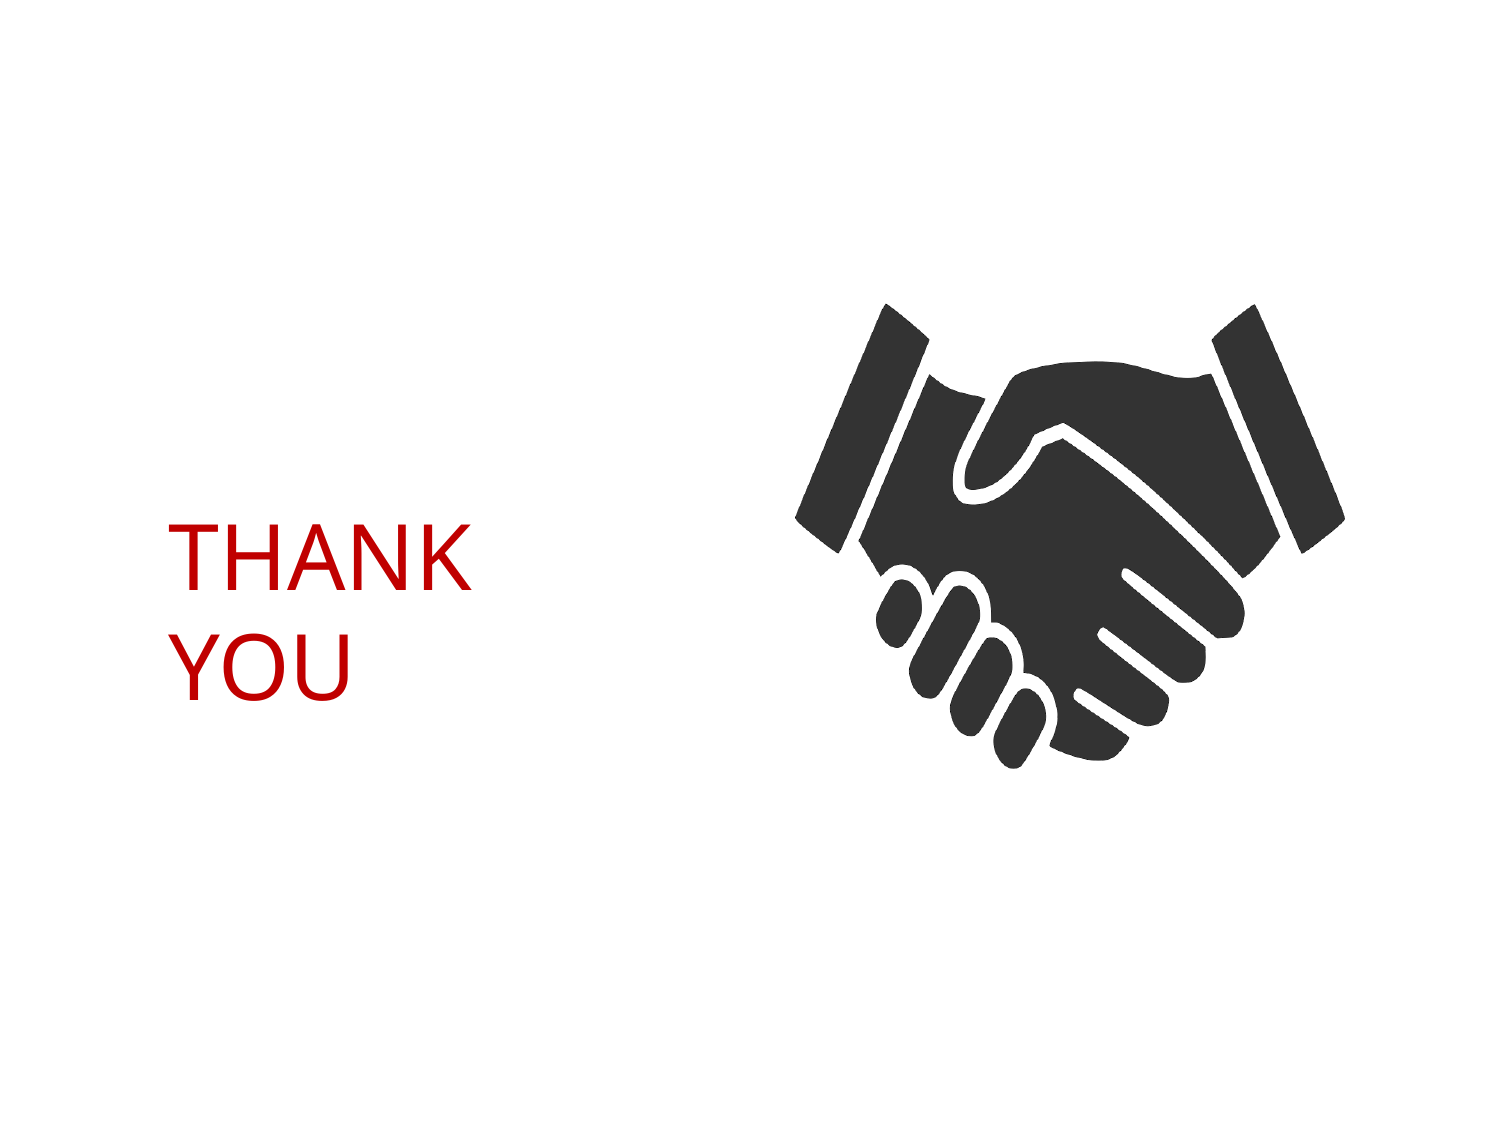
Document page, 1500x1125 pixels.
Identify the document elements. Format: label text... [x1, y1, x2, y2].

text_box THANK YOU [153, 491, 604, 618]
picture [795, 303, 1346, 769]
